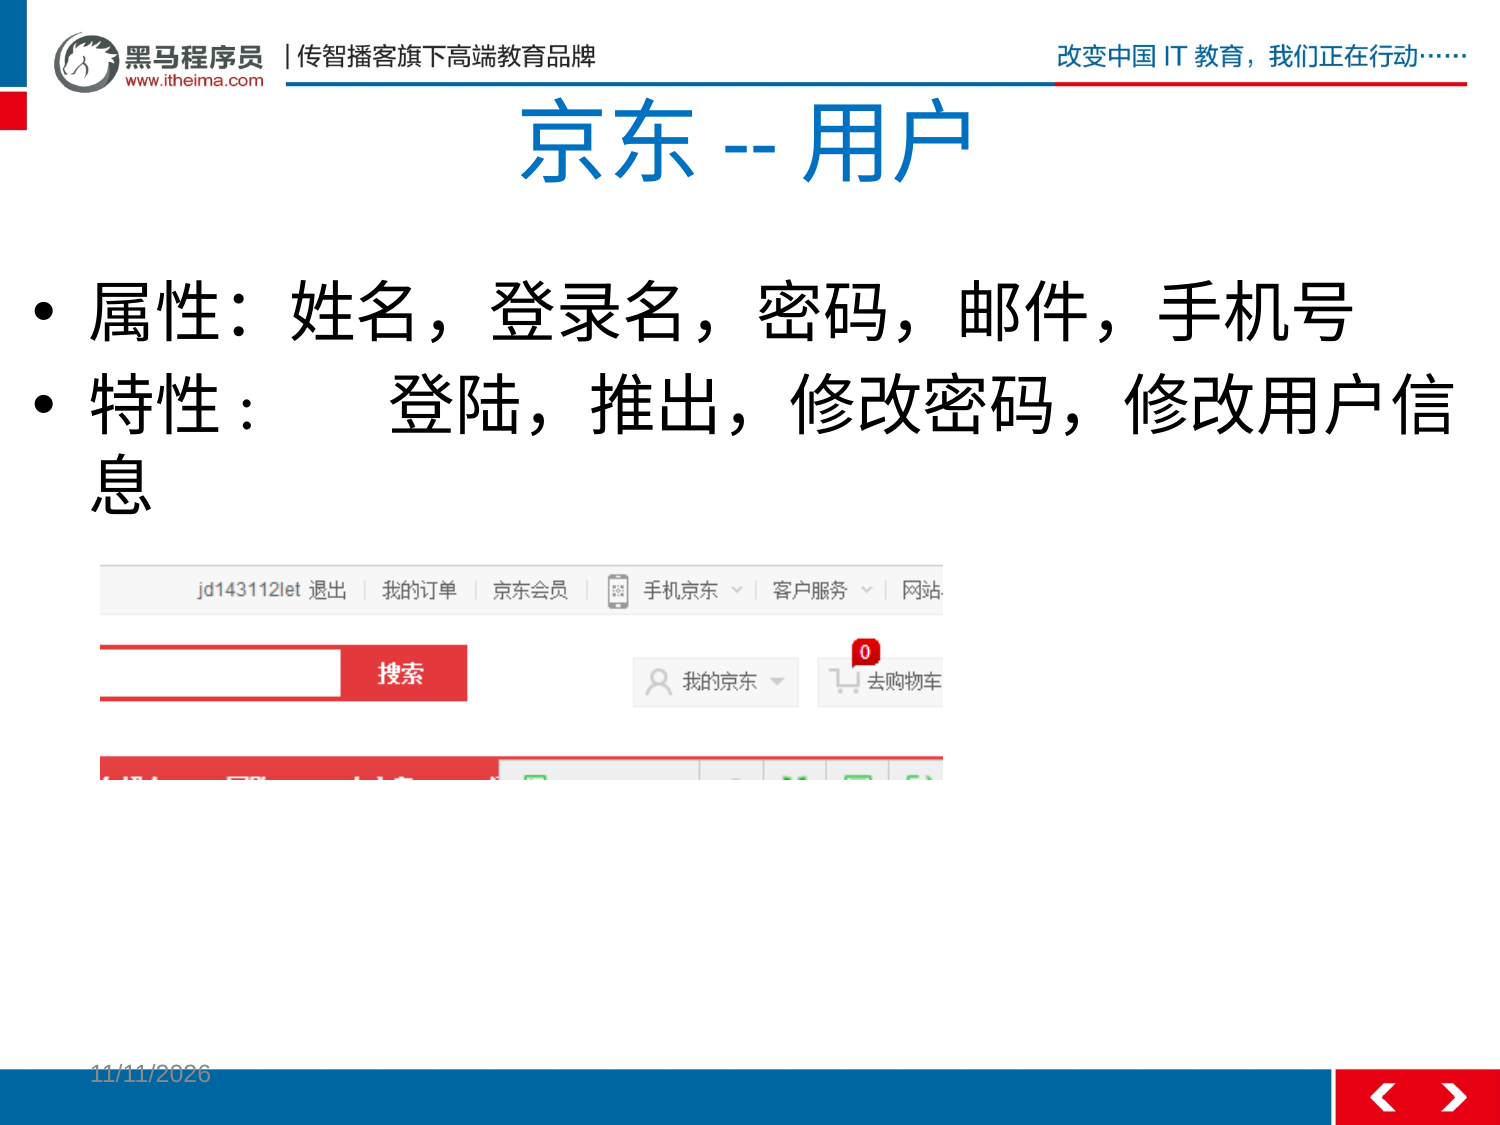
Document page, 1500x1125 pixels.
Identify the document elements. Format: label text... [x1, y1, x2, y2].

list 属性：姓名，登录名，密码，邮件，手机号 特性: 登陆，推出，修改密码，修改用户信息 [17, 262, 1483, 1005]
title 京东--用户 [75, 45, 1425, 233]
picture [0, 0, 1500, 1125]
text_box [75, 1042, 425, 1103]
